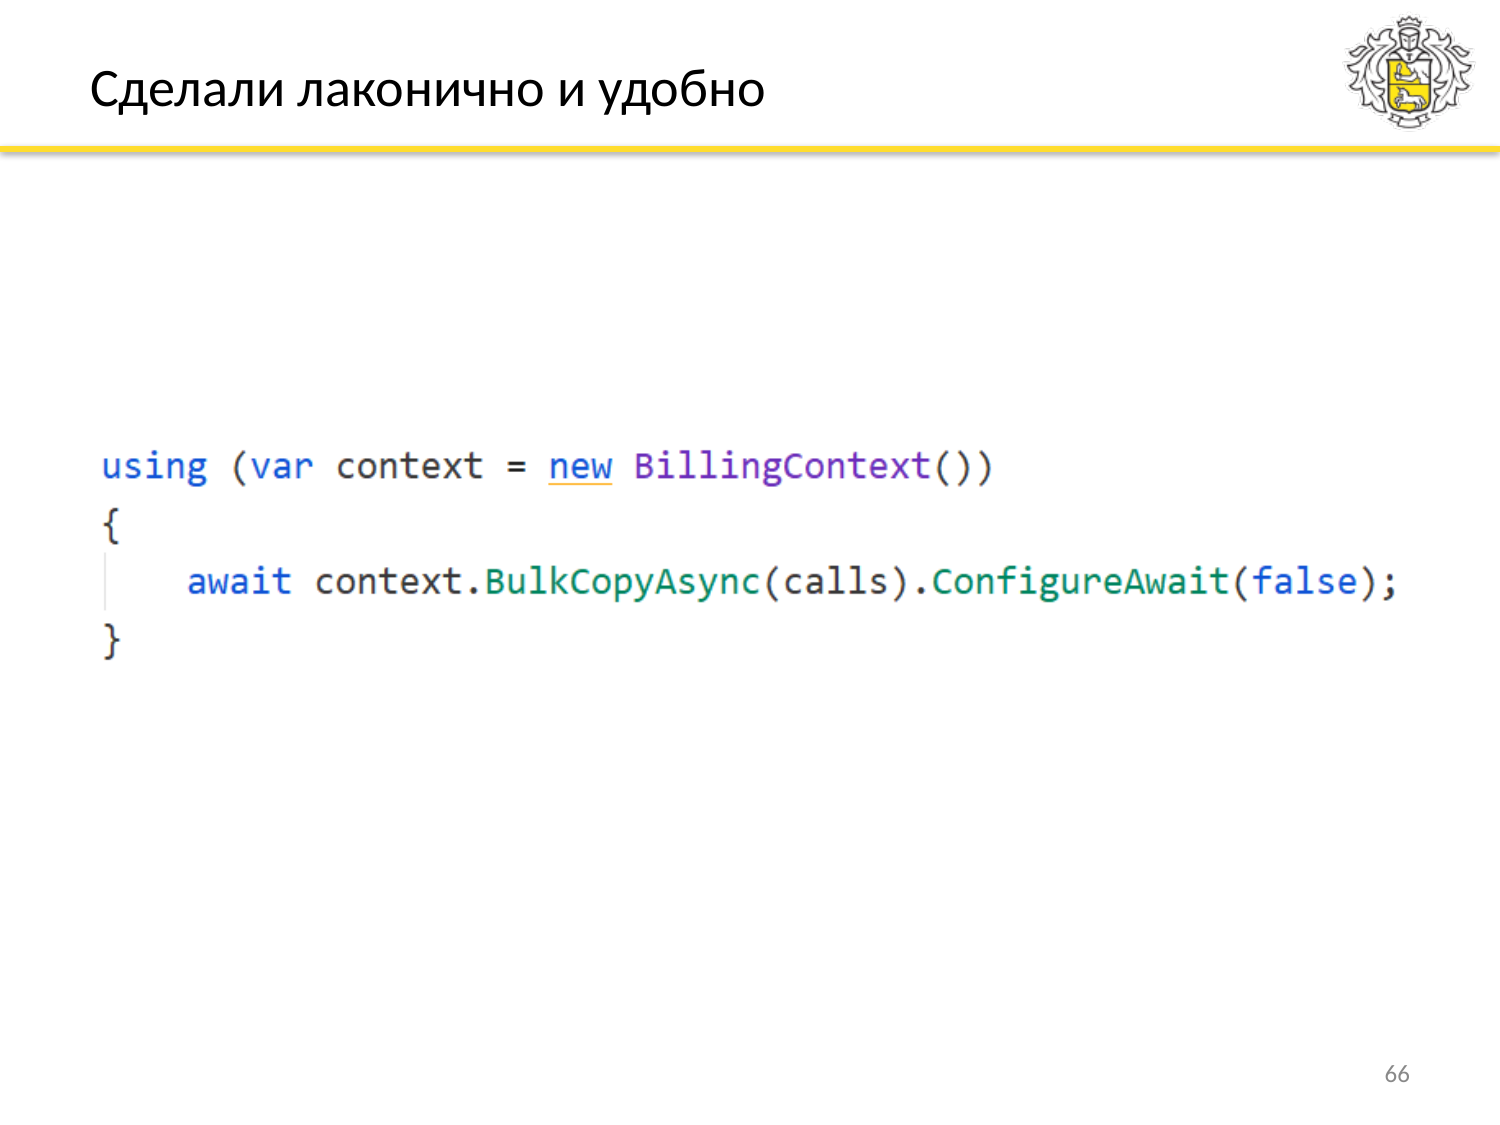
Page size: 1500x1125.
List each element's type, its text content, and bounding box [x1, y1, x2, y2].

picture [74, 439, 1415, 675]
title Сделали лаконично и удобно [75, 50, 1425, 119]
slide_number 66 [1074, 1042, 1425, 1103]
